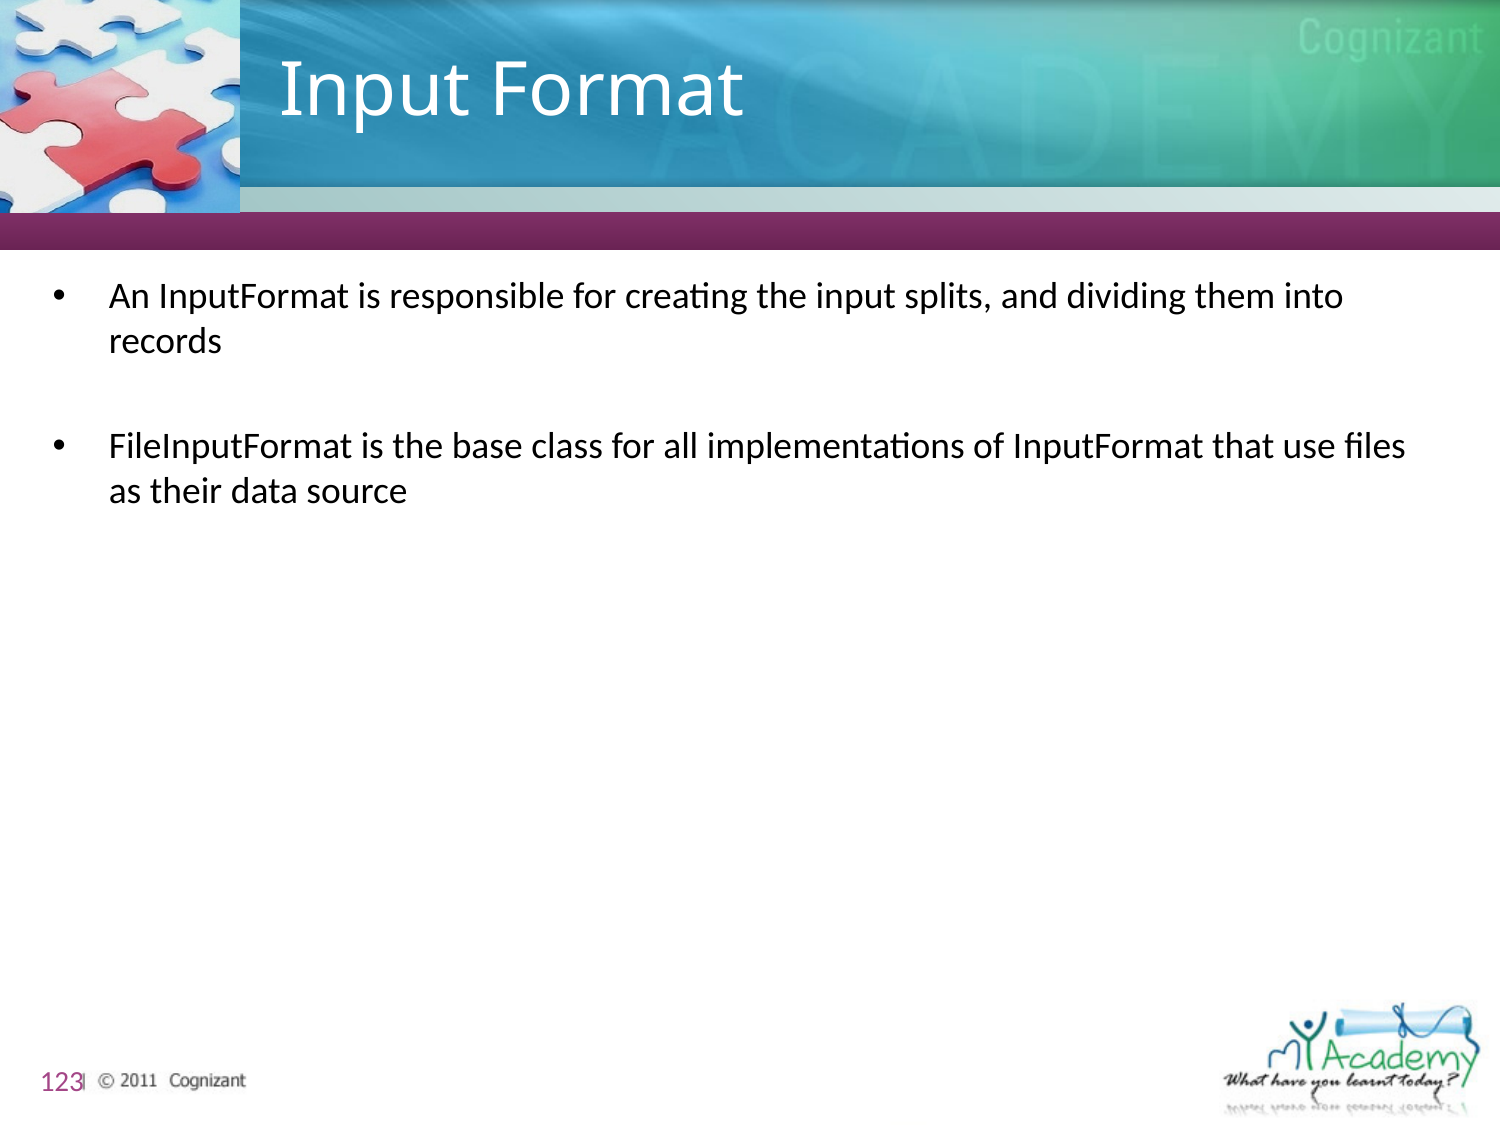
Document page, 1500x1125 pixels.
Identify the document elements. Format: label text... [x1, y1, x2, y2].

title Input Format [264, 0, 1500, 173]
list An InputFormat is responsible for creating the input splits, and dividing them into records FileInputFormat is the base class for all implementations of InputFormat that use files as their data source [37, 263, 1463, 1076]
picture [0, 250, 1500, 1125]
picture [0, 0, 1500, 213]
slide_number 123 [24, 1054, 100, 1100]
